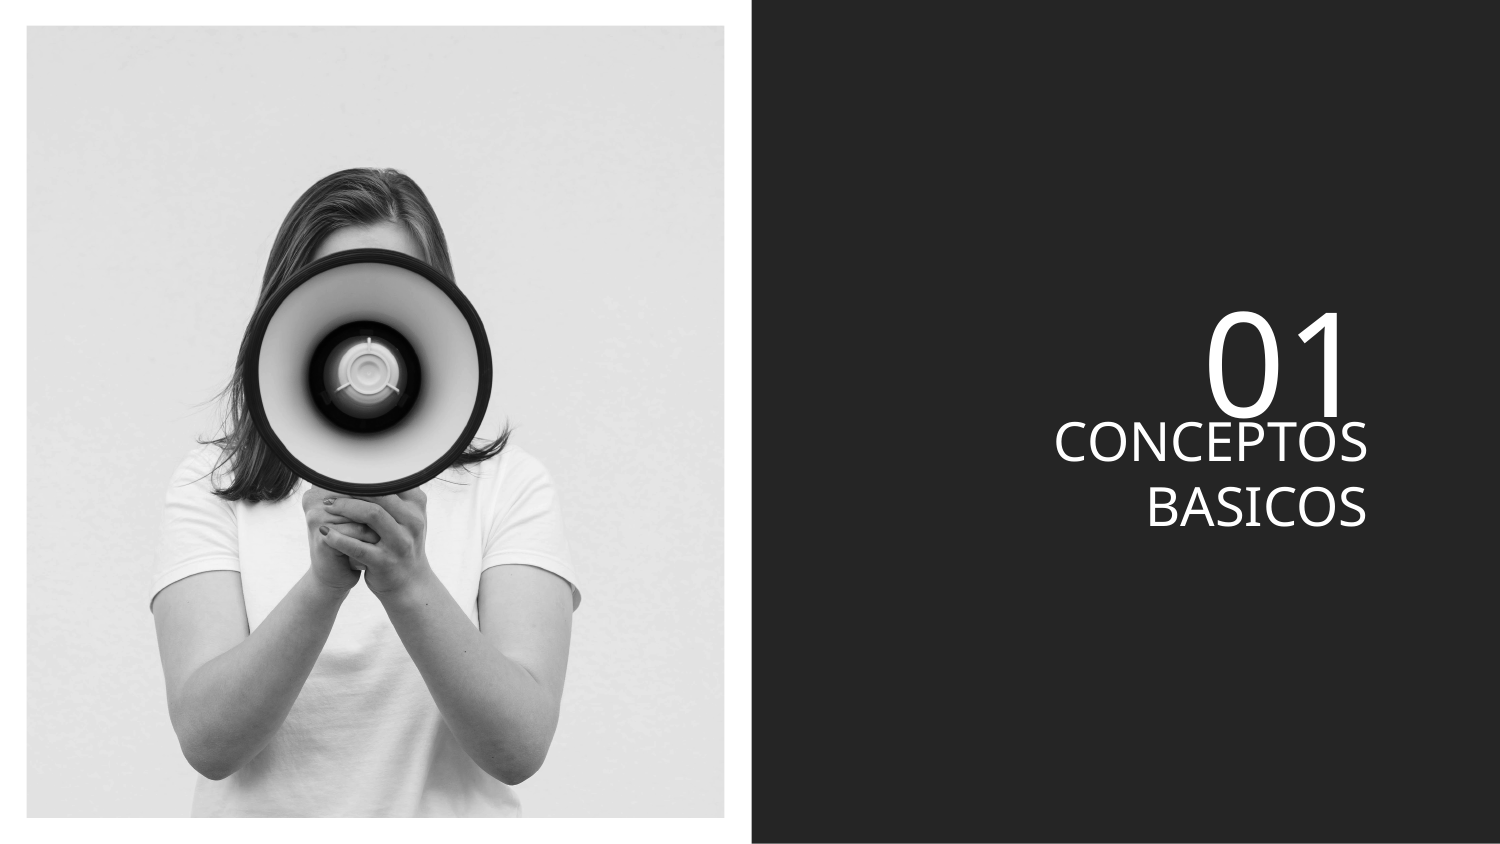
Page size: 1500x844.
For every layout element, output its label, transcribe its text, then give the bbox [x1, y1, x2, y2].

title CONCEPTOS BASICOS [822, 420, 1384, 525]
title 01 [882, 246, 1385, 473]
text_box [0, 0, 750, 844]
picture [26, 24, 728, 818]
